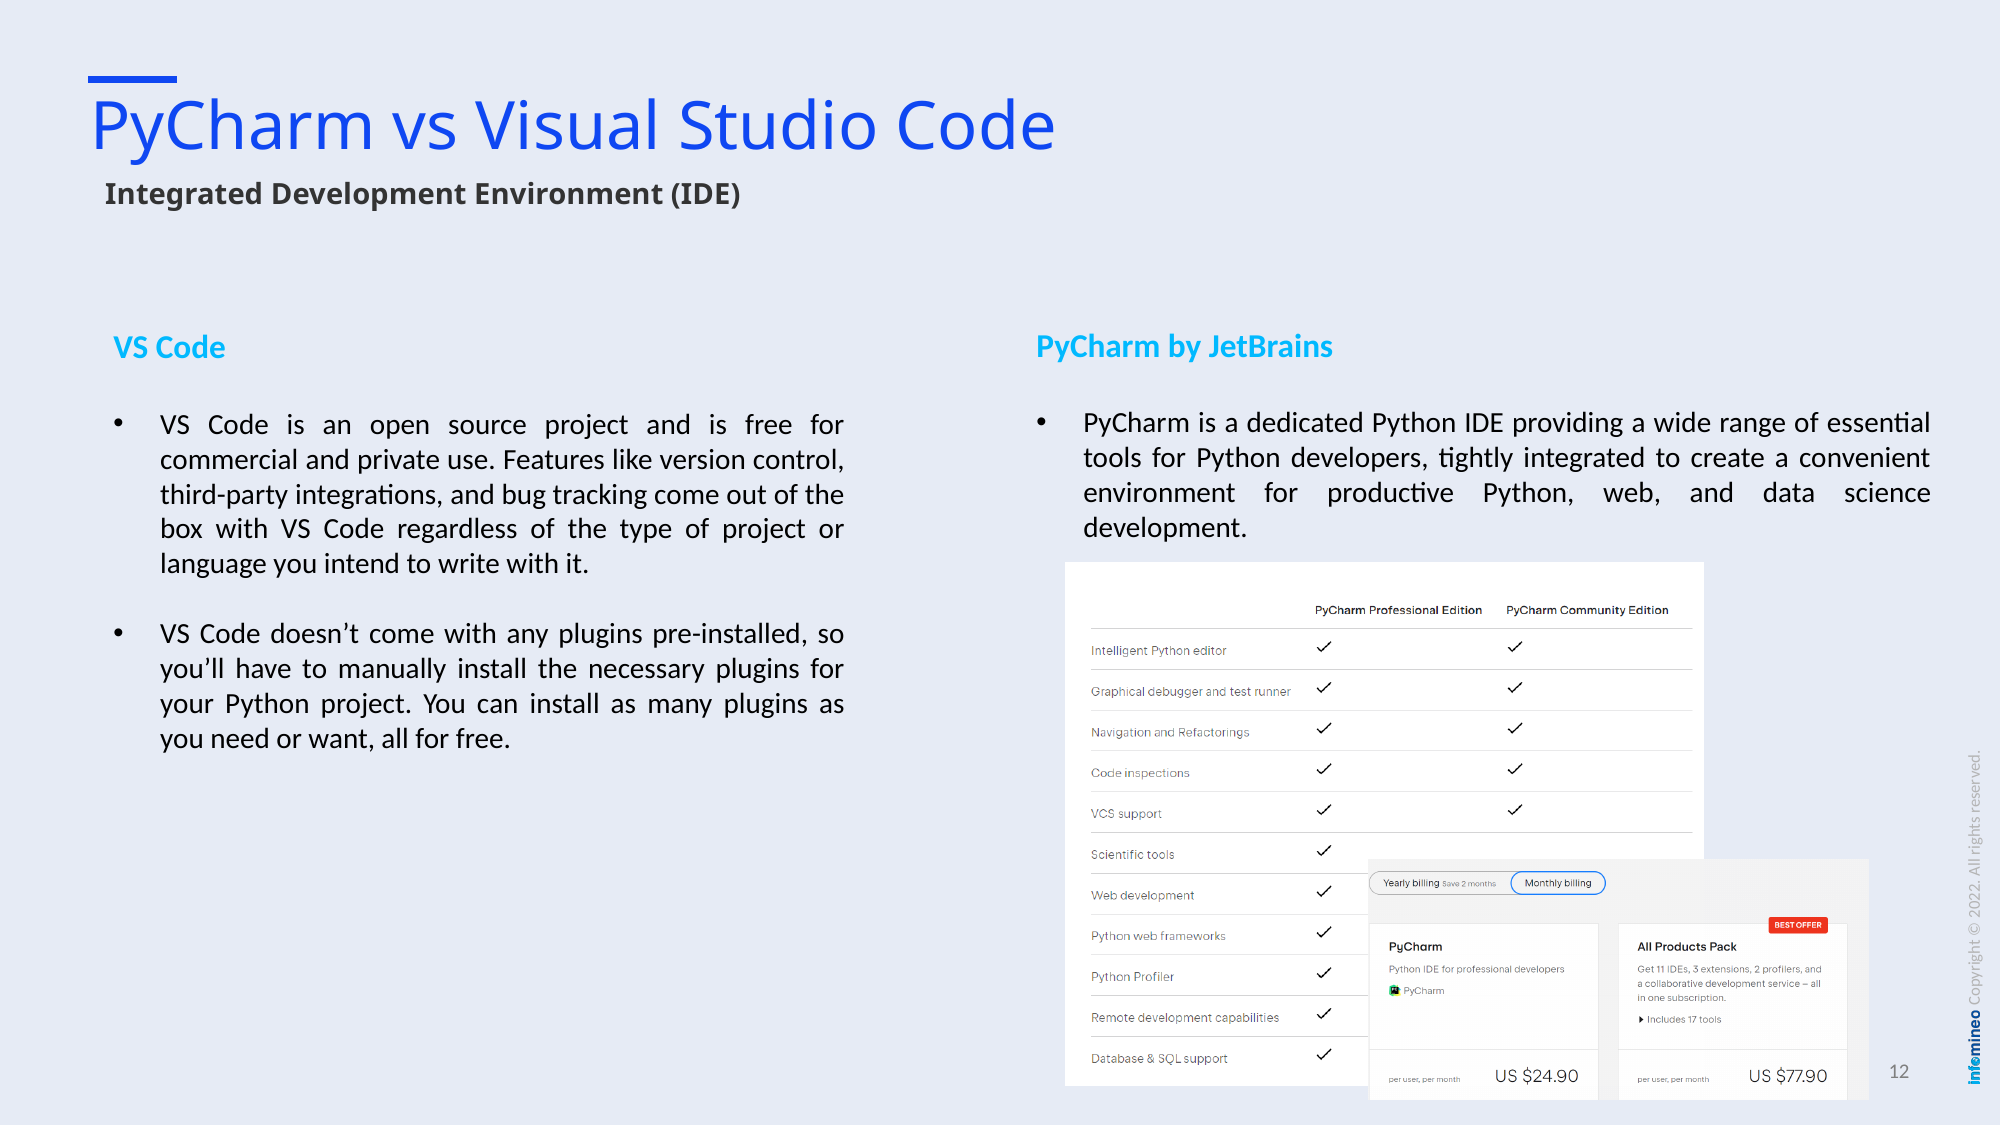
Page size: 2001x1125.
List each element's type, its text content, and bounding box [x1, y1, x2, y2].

picture [1064, 562, 1870, 1101]
text_box PyCharm by JetBrains PyCharm is a dedicated Python IDE providing a wide range of essential tools for Python developers, tightly integrated to create a convenient environment for productive Python, web, and data science development. [1021, 316, 1947, 591]
text_box VS Code VS Code is an open source project and is free for commercial and private use. Features like version control, third-party integrations, and bug tracking come out of the box with VS Code regardless of the type of project or language you intend to write with it. VS Code doesn’t come with any plugins pre-installed, so you’ll have to manually install the necessary plugins for your Python project. You can install as many plugins as you need or want, all for free. [98, 317, 860, 762]
title PyCharm vs Visual Studio Code [90, 91, 1910, 165]
text_box Integrated Development Environment (IDE) [90, 168, 1091, 219]
picture [1969, 1011, 1980, 1066]
